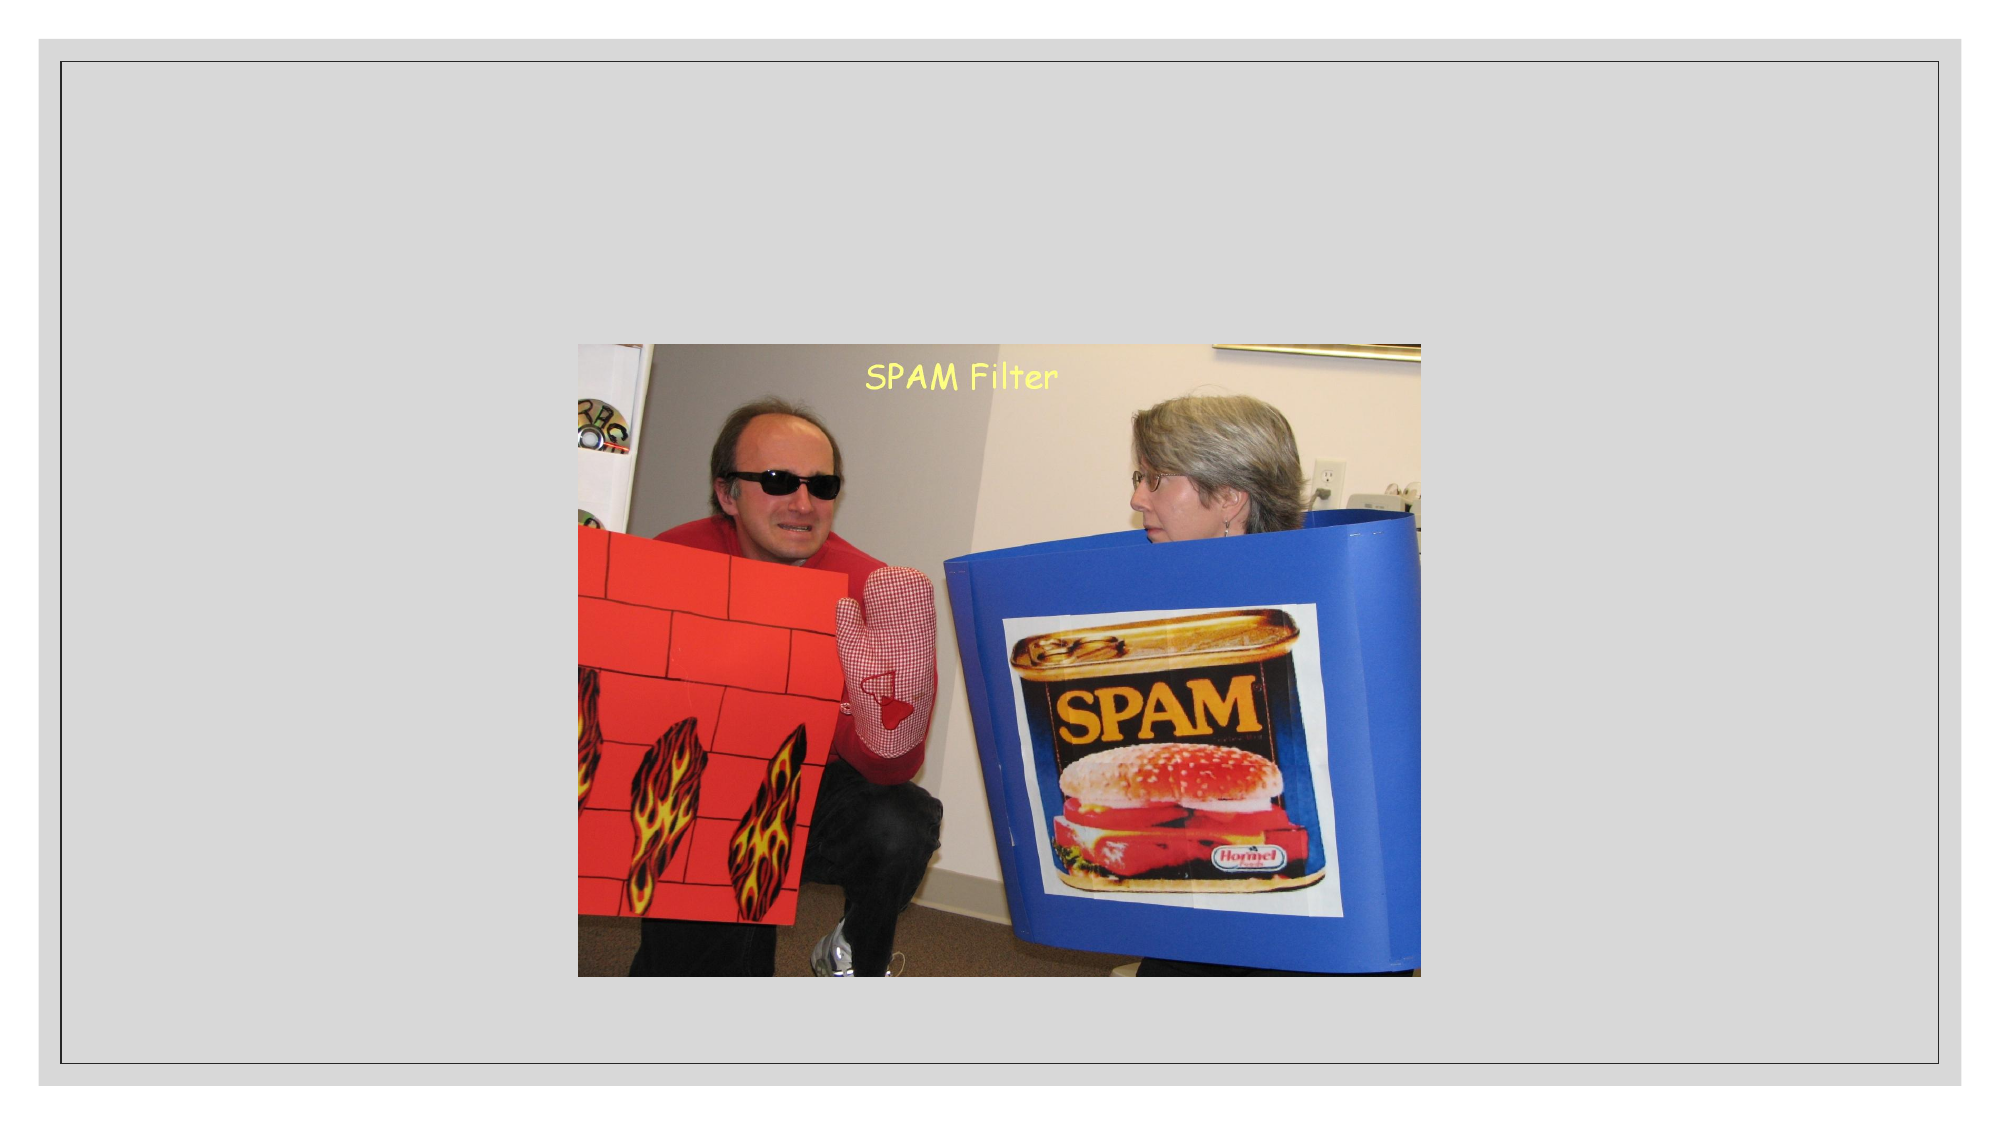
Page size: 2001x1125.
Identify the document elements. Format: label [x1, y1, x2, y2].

list [578, 344, 1421, 977]
